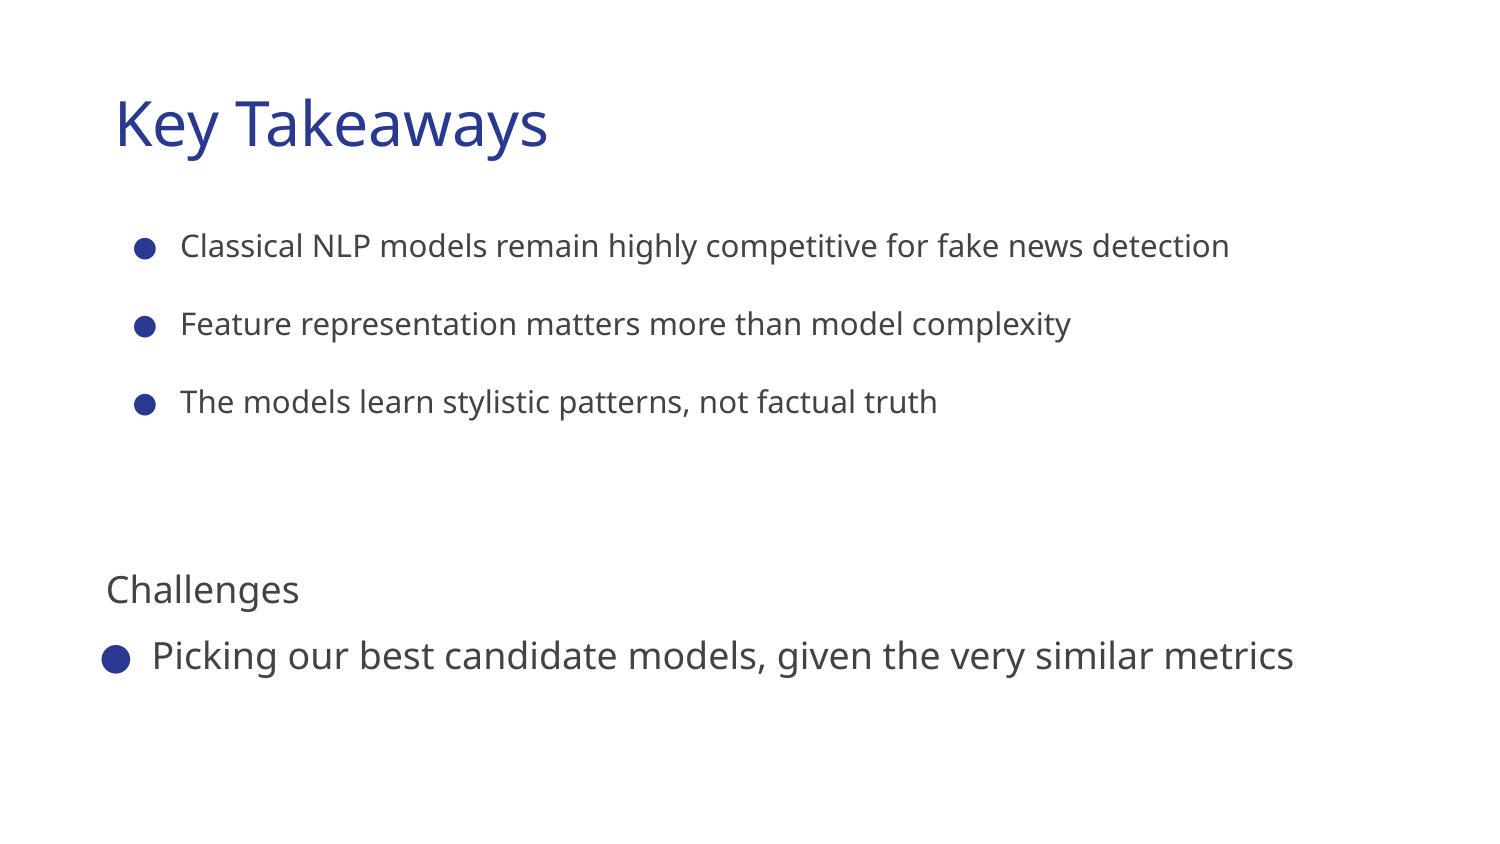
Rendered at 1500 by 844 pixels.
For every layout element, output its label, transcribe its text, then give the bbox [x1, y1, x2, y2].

title Key Takeaways [103, 44, 1397, 208]
list Challenges Picking our best candidate models, given the very similar metrics [65, 565, 1360, 763]
list Classical NLP models remain highly competitive for fake news detection Feature representation matters more than model complexity The models learn stylistic patterns, not factual truth [103, 224, 1459, 435]
